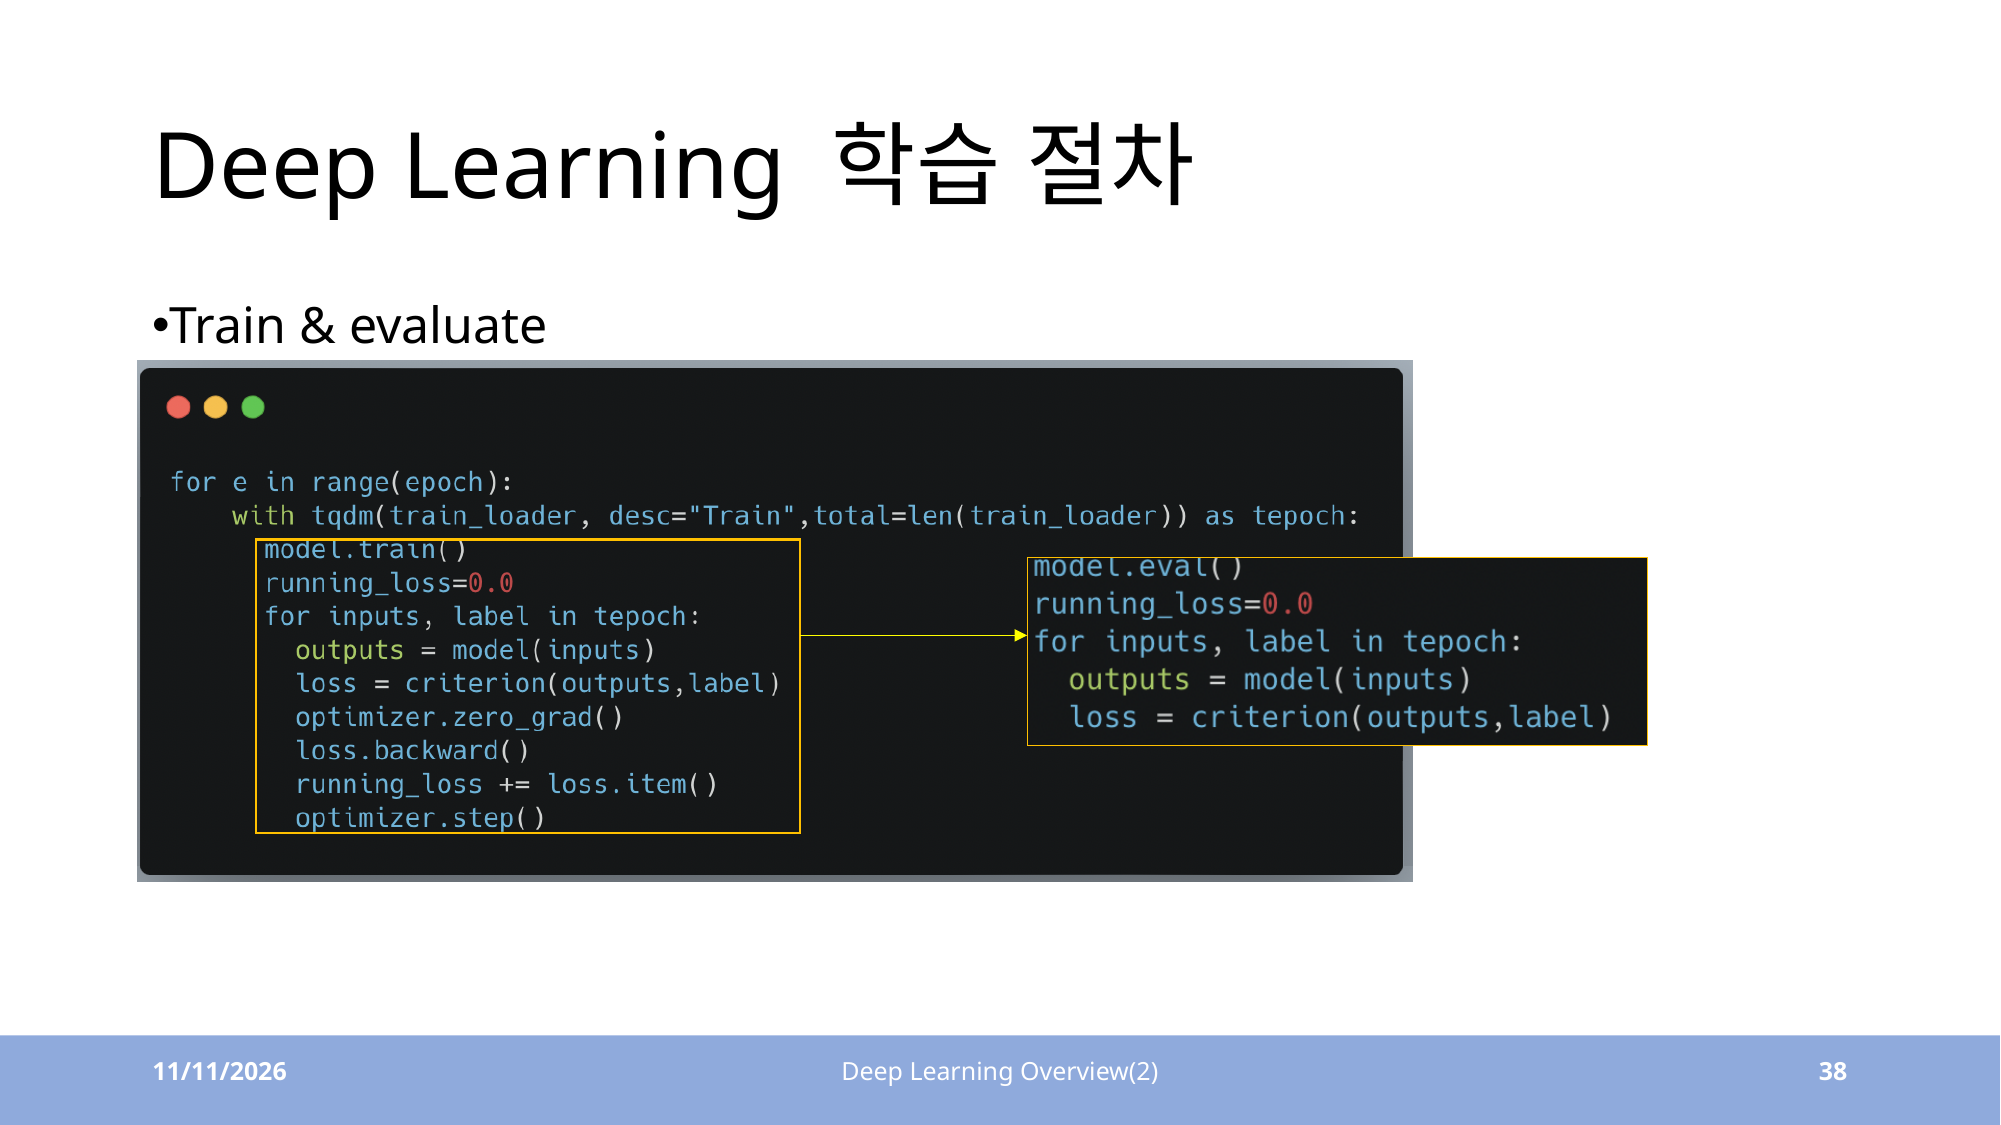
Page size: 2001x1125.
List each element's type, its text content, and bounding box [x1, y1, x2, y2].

picture [137, 360, 1648, 882]
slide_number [137, 1042, 588, 1103]
text_box Train & evaluate [137, 286, 1863, 482]
title Deep Learning 학습 절차 [137, 59, 1863, 278]
footer Deep Learning Overview(2) [662, 1042, 1338, 1103]
slide_number 38 [1412, 1042, 1863, 1103]
